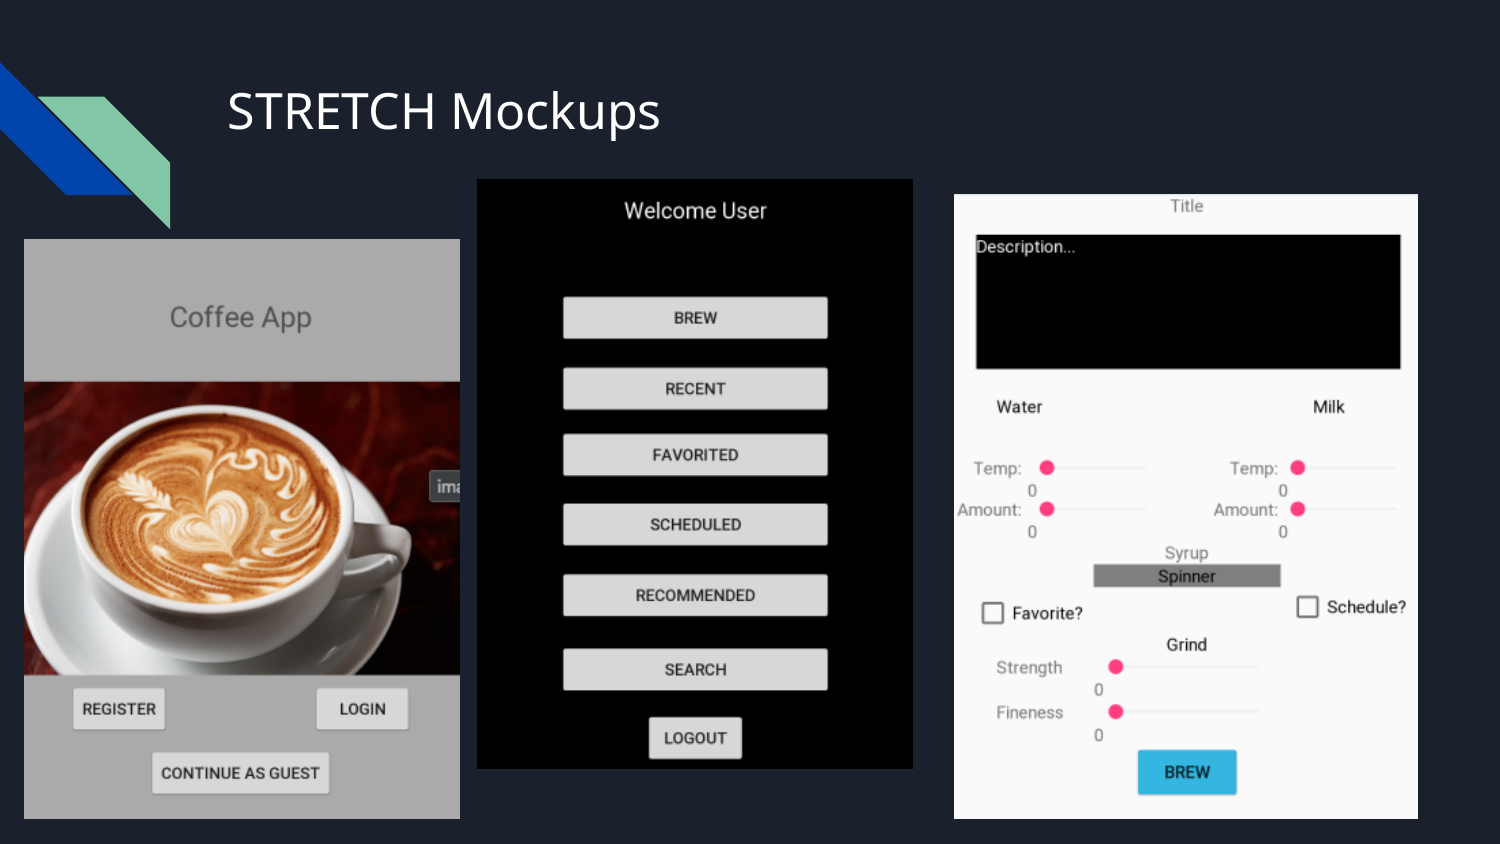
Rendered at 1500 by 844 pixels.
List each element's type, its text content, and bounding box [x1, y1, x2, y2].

picture [954, 194, 1418, 820]
title STRETCH Mockups [212, 64, 1368, 215]
picture [477, 179, 914, 770]
picture [24, 239, 461, 819]
